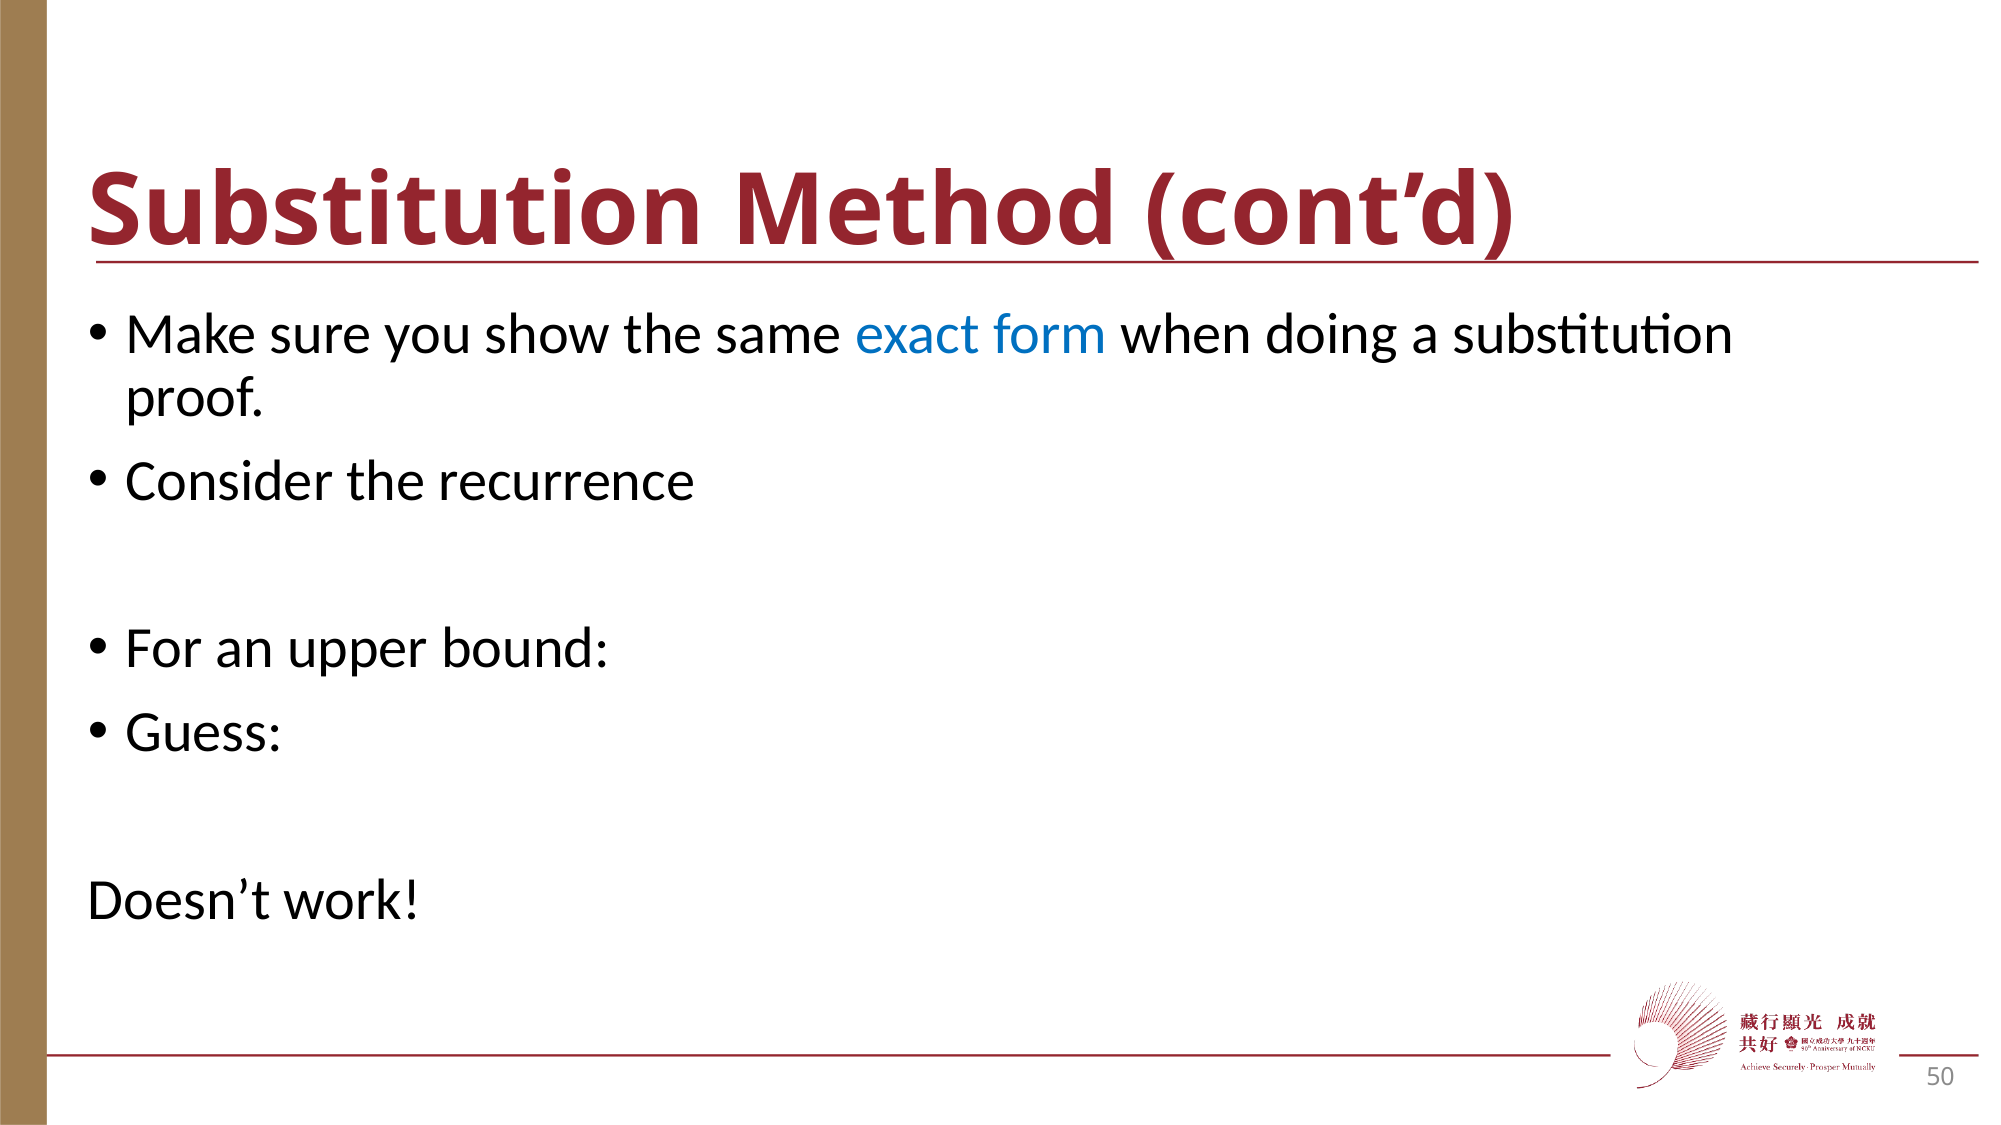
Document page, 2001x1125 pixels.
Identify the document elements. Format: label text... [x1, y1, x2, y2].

picture [0, 0, 2000, 1125]
slide_number 50 [1880, 1047, 1970, 1108]
title Substitution Method (cont’d) [72, 131, 1827, 274]
